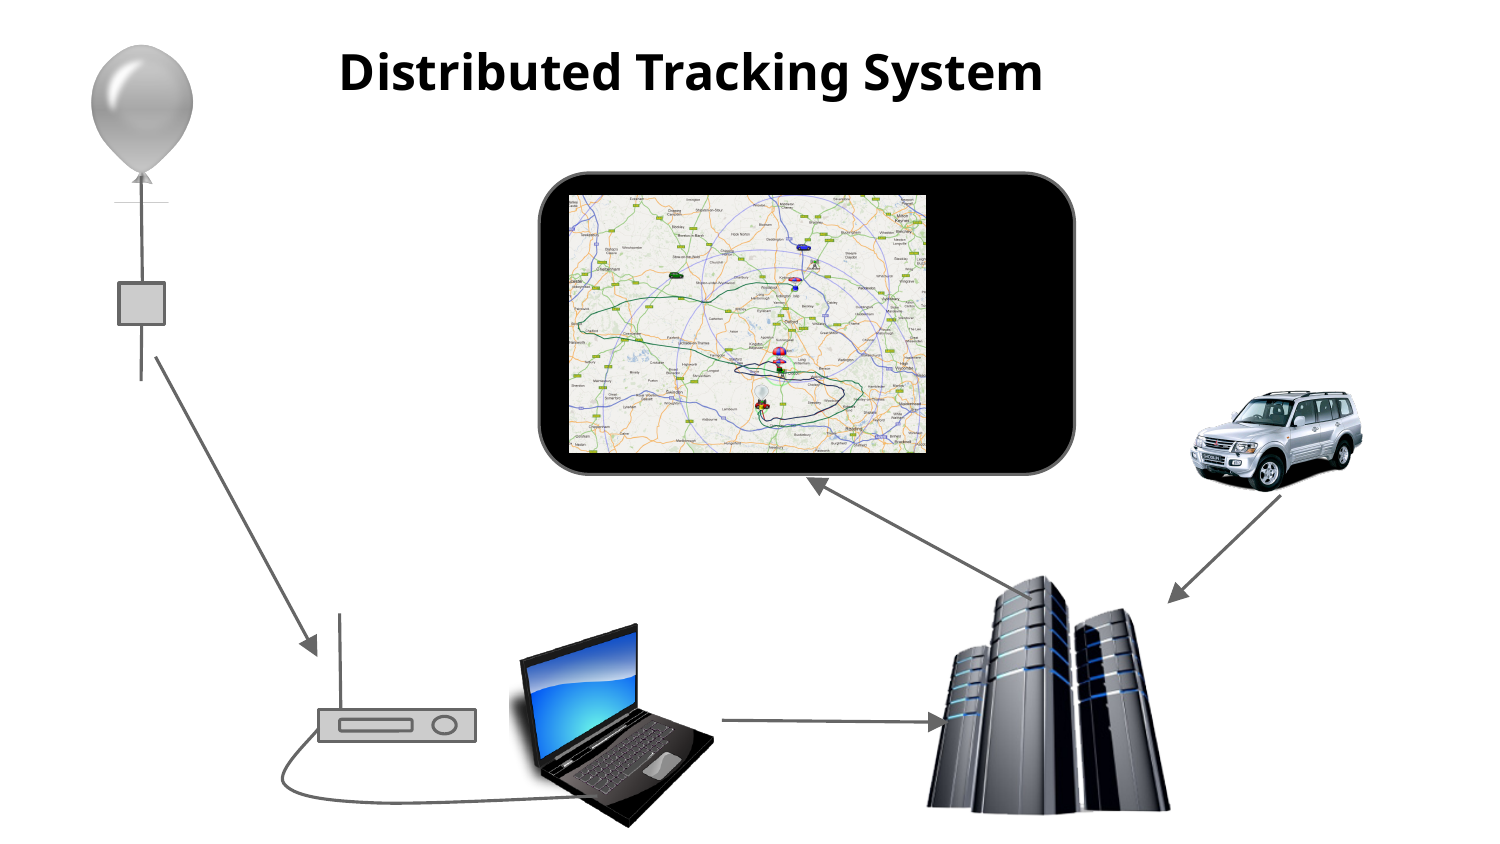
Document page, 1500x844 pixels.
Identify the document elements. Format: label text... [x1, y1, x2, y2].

text_box [282, 728, 503, 804]
picture [1186, 373, 1367, 509]
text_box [155, 356, 318, 658]
picture [66, 33, 217, 204]
text_box [318, 709, 476, 742]
text_box [339, 719, 413, 731]
picture [855, 541, 1232, 824]
text_box [539, 172, 1075, 475]
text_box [805, 476, 1032, 600]
picture [508, 622, 715, 828]
picture [568, 194, 927, 454]
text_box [1167, 494, 1282, 604]
title Distributed Tracking System [323, 33, 1477, 116]
text_box [432, 716, 457, 734]
text_box [118, 282, 165, 325]
